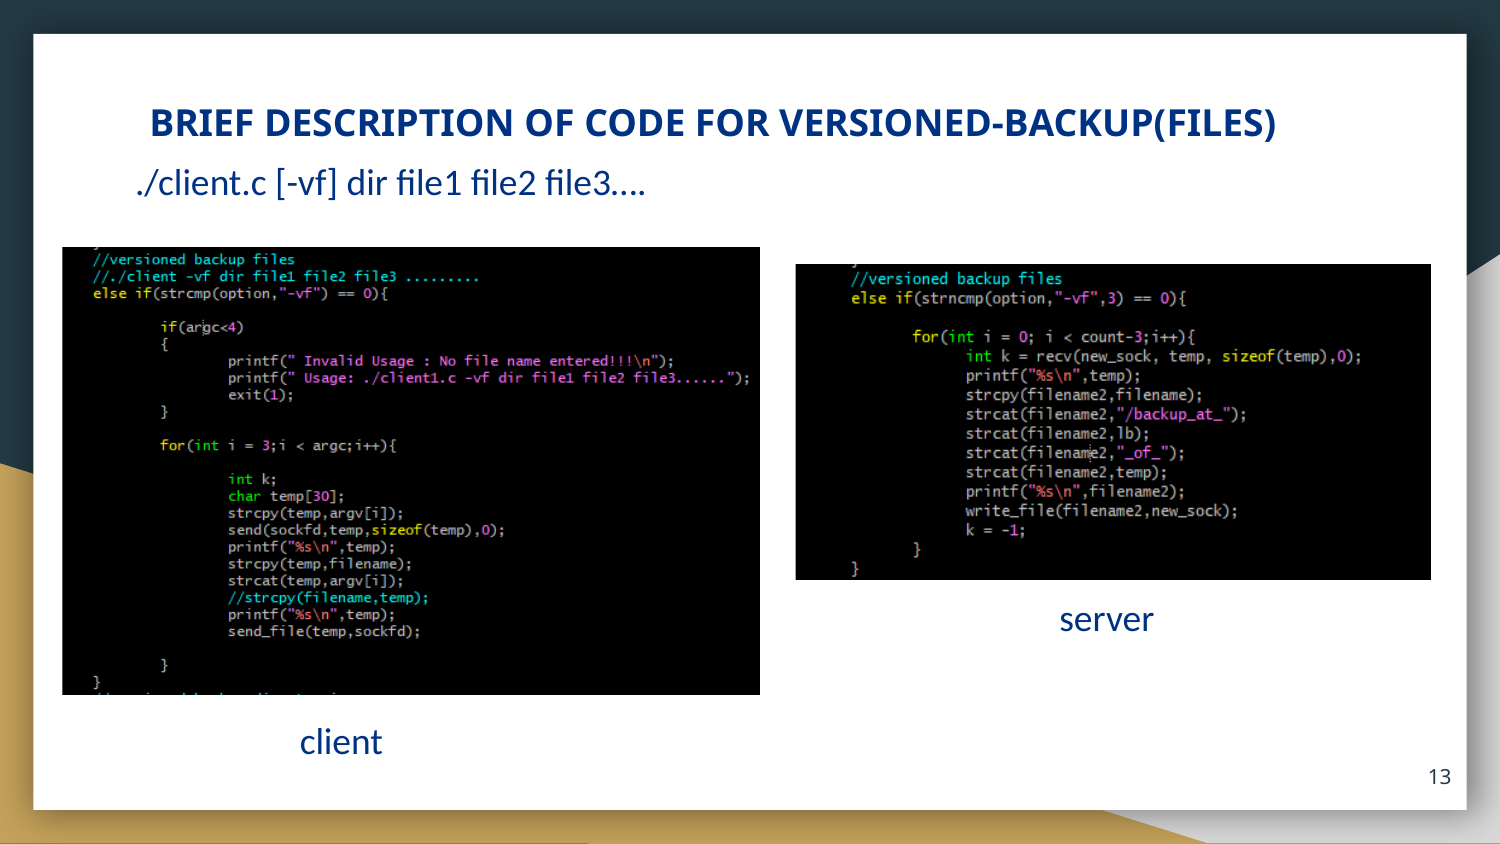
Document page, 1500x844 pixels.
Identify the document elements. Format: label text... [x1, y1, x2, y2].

text_box server [1044, 579, 1500, 655]
picture [62, 247, 761, 695]
text_box client [284, 701, 777, 777]
picture [795, 264, 1431, 580]
slide_number ‹#› [1376, 745, 1467, 810]
title BRIEF DESCRIPTION OF CODE FOR VERSIONED-BACKUP(FILES) [134, 83, 1366, 241]
text_box ./client.c [-vf] dir file1 file2 file3…. [120, 143, 677, 219]
